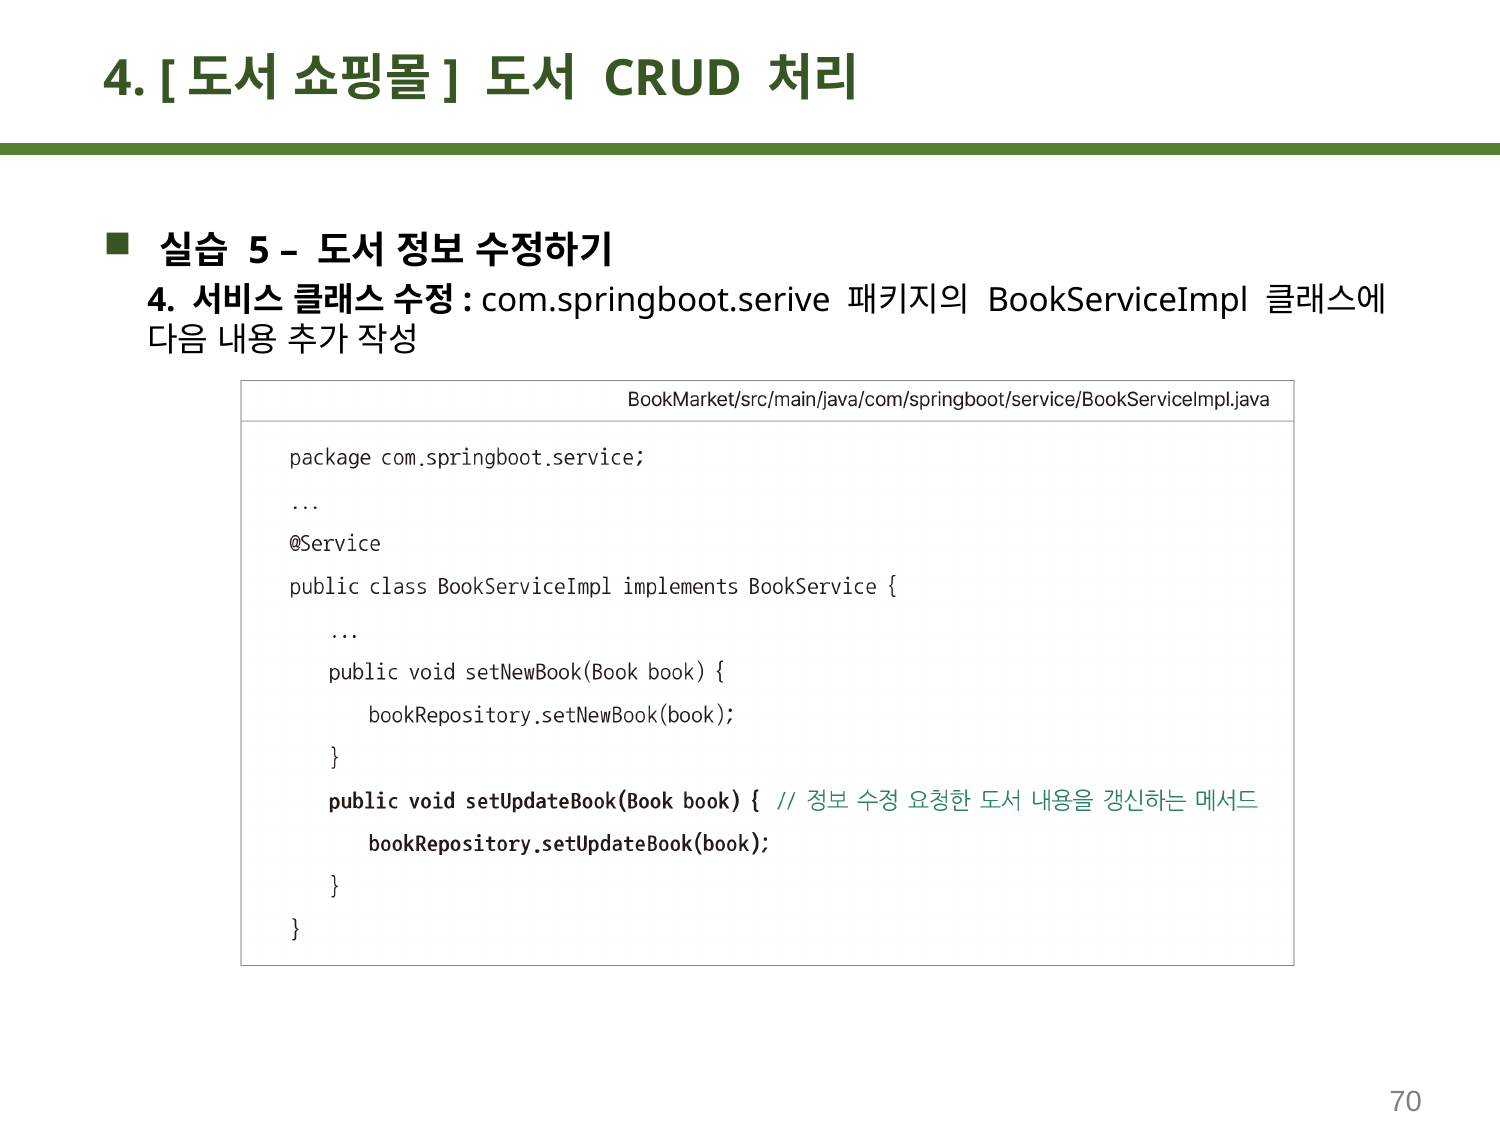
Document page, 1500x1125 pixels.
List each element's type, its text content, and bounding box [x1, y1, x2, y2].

list 실습 5 – 도서 정보 수정하기 4. 서비스 클래스 수정: com.springboot.serive 패키지의 BookServiceImpl 클래스에 다음 내용 추가 작성 [88, 196, 1447, 1083]
picture [237, 377, 1298, 968]
title 4. [도서 쇼핑몰] 도서 CRUD 처리 [88, 30, 1447, 121]
